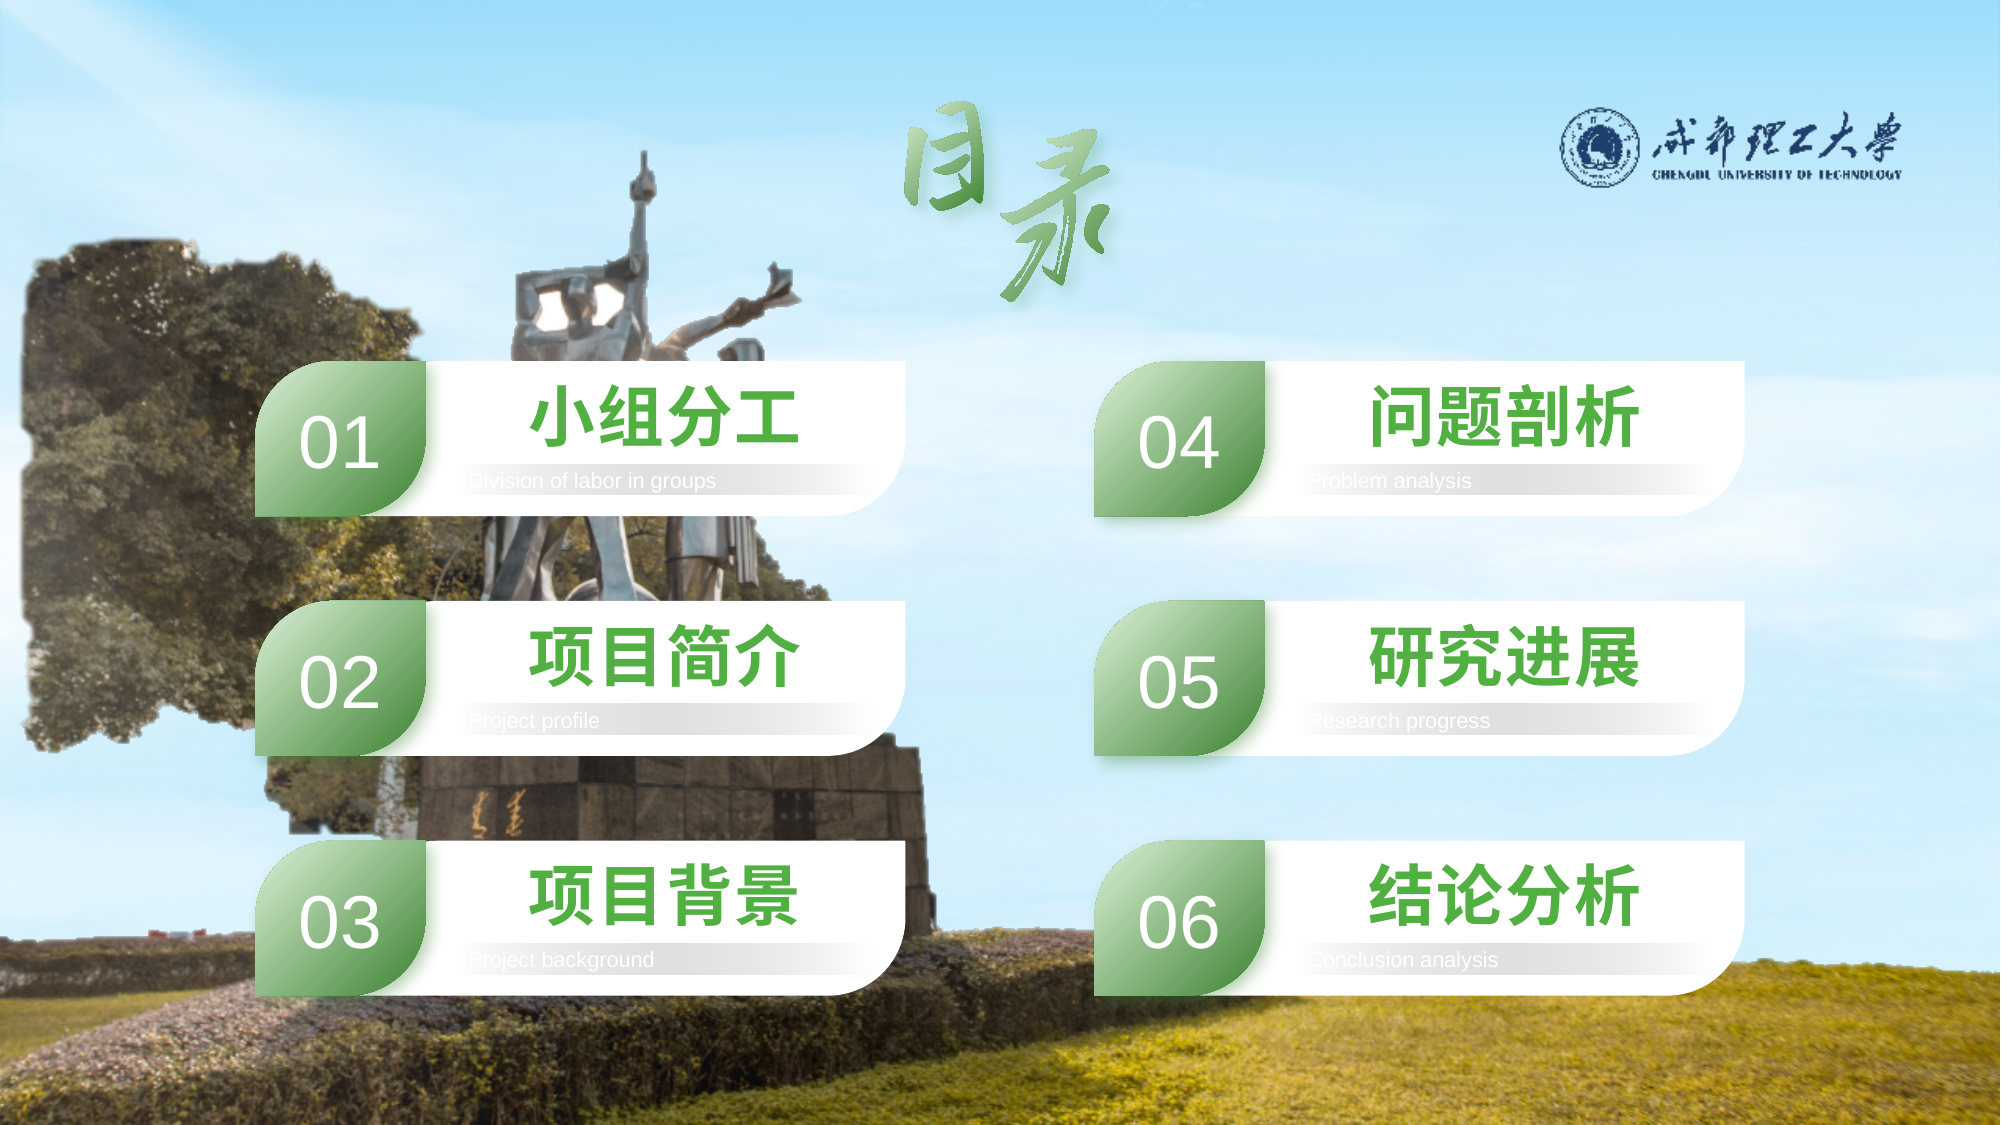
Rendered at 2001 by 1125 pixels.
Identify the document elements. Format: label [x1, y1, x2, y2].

picture [0, 0, 2001, 1125]
text_box [255, 361, 906, 516]
text_box [1094, 361, 1745, 516]
text_box [1094, 600, 1745, 756]
text_box [1094, 840, 1745, 996]
text_box [255, 840, 906, 996]
text_box [255, 600, 906, 756]
